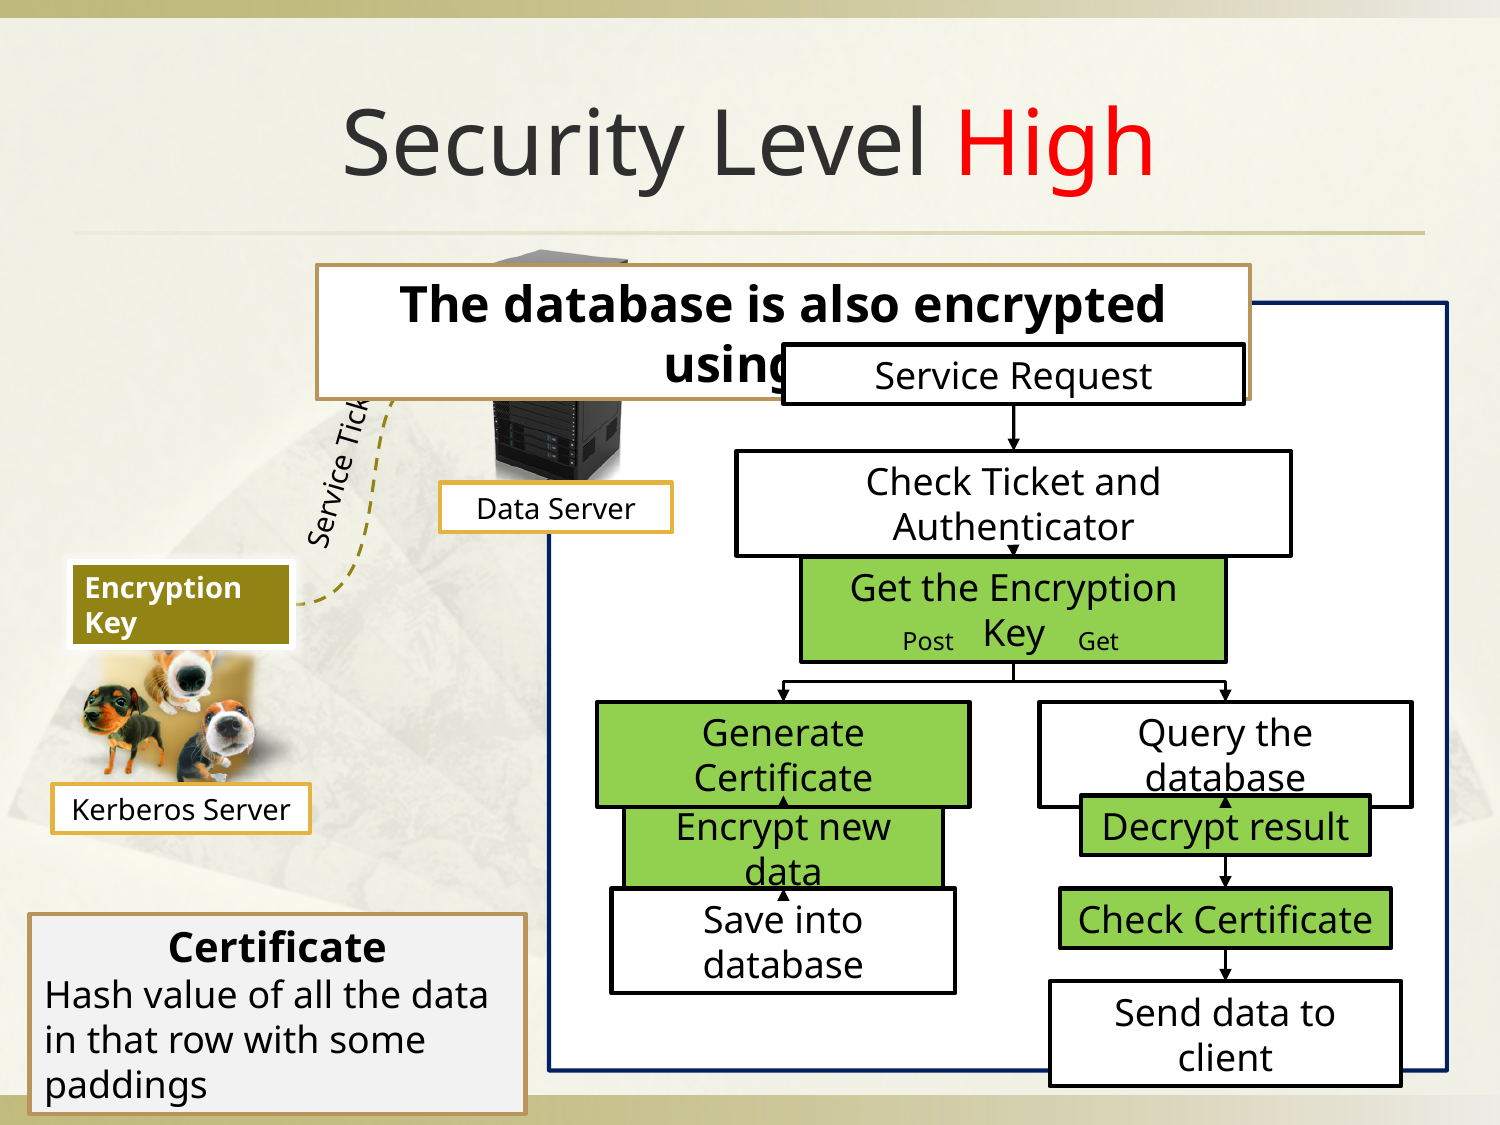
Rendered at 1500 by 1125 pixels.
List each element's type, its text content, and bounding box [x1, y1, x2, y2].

text_box [546, 540, 1048, 1073]
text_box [52, 561, 311, 835]
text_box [596, 343, 1412, 1043]
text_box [292, 357, 435, 589]
text_box The database is also encrypted using AES [315, 263, 429, 357]
title Security Level High [75, 45, 1425, 233]
text_box Certificate Hash value of all the data in that row with some paddings [27, 912, 528, 1116]
text_box The database is also encrypted using AES [684, 263, 1252, 343]
text_box [1252, 300, 1449, 1073]
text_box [433, 245, 679, 532]
